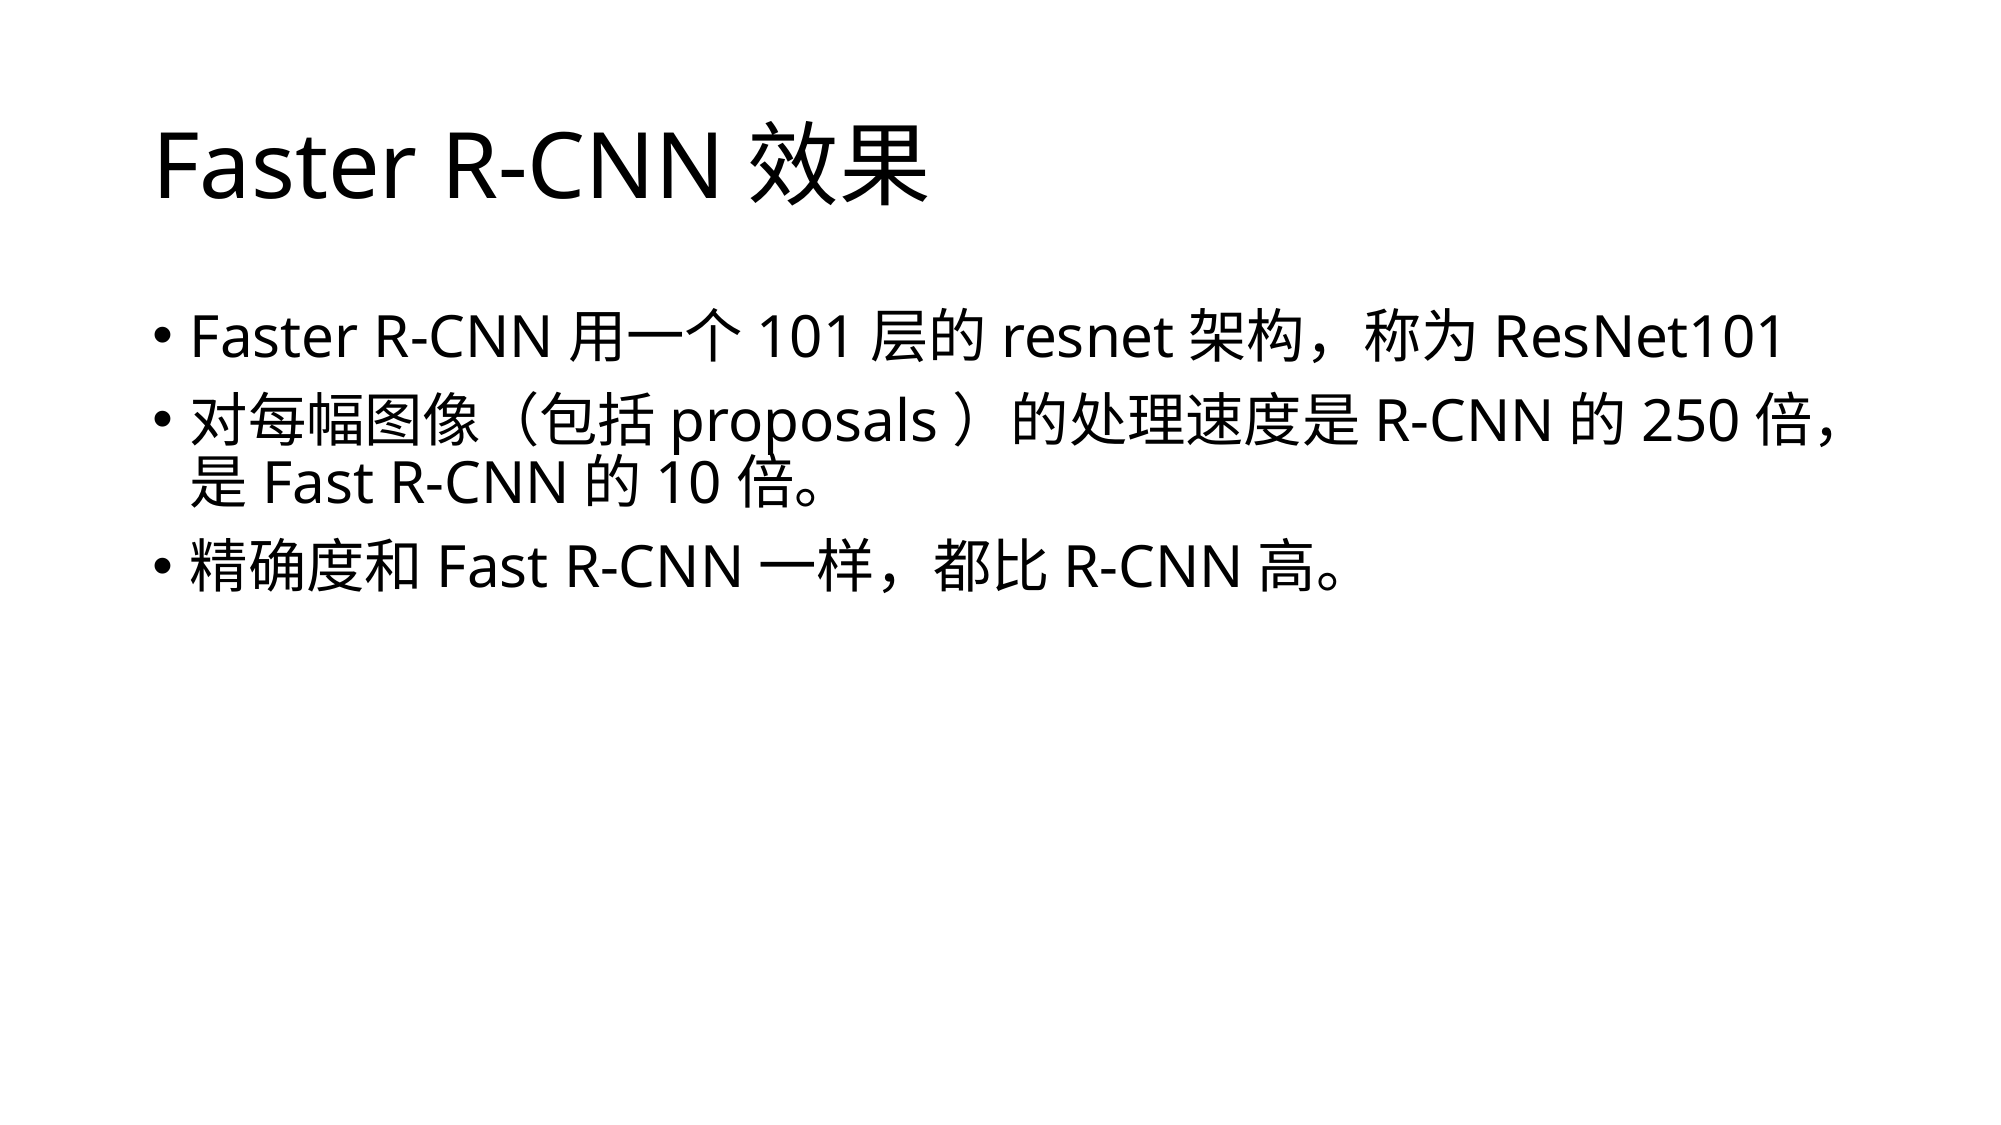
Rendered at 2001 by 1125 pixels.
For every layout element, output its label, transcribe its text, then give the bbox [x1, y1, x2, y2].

title Faster R-CNN效果 [137, 59, 1863, 278]
list Faster R-CNN用一个101层的resnet架构，称为ResNet101 对每幅图像（包括proposals）的处理速度是R-CNN的250倍，是Fast R-CNN的10倍。 精确度和Fast R-CNN一样，都比R-CNN高。 [137, 299, 1863, 641]
